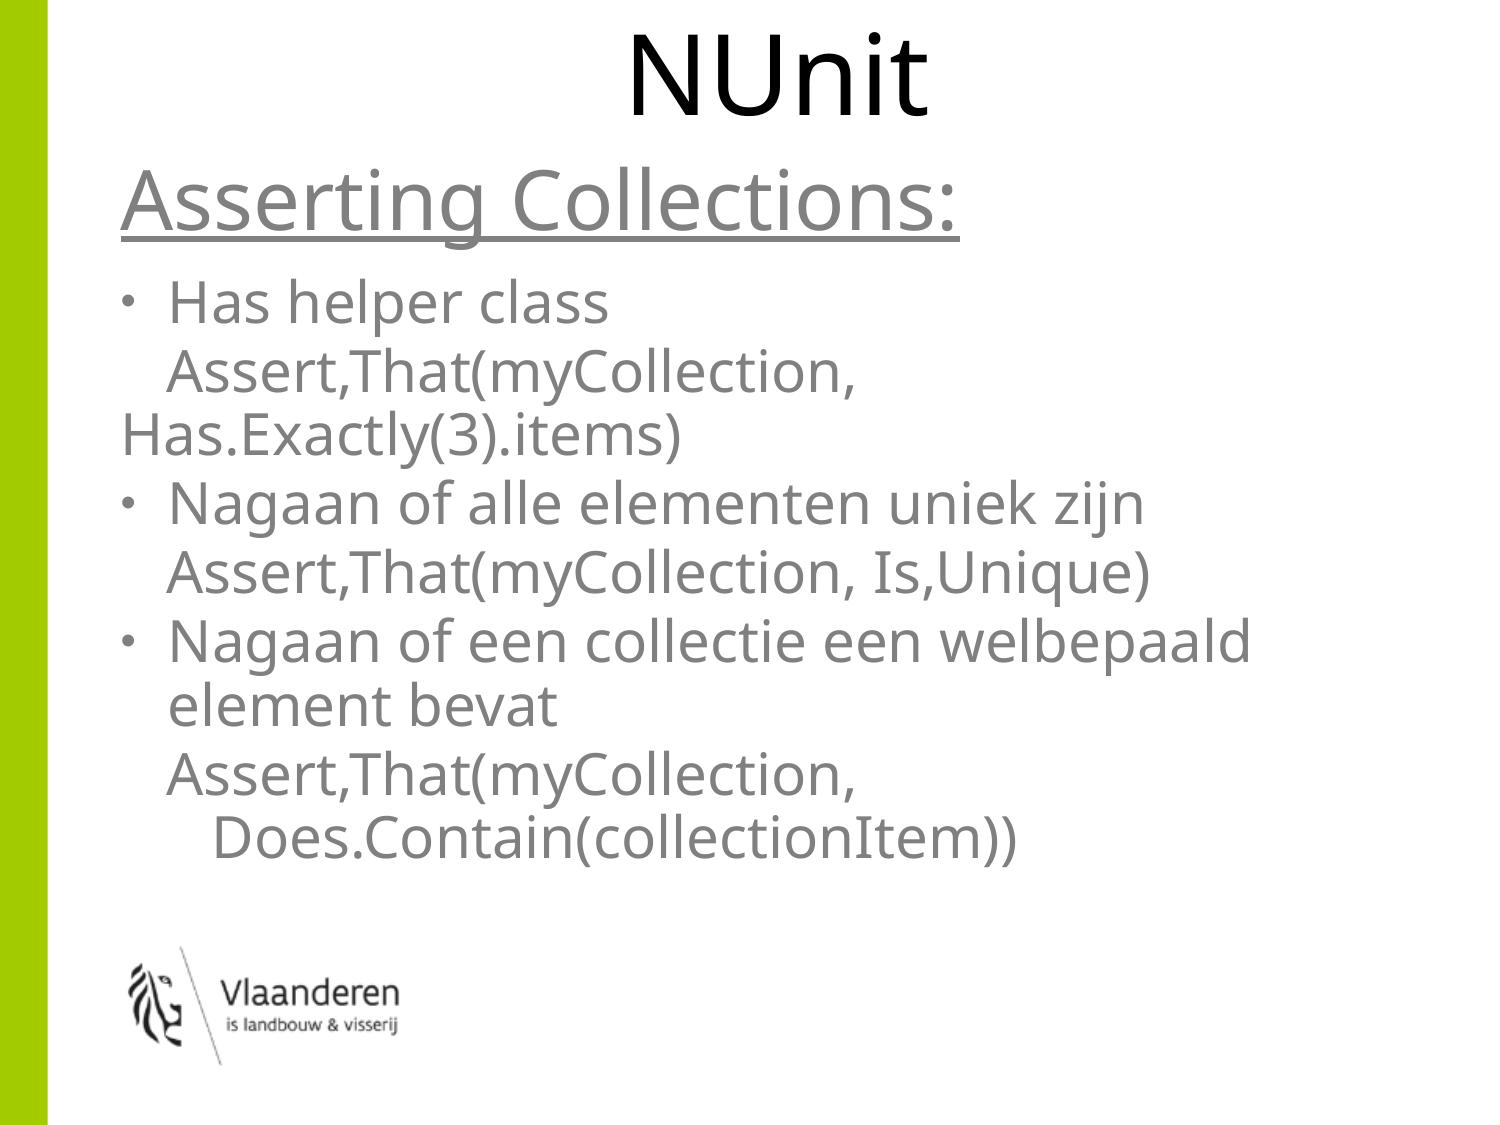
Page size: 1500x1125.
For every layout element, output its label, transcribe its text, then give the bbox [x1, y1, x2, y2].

list Asserting Collections: [73, 158, 1416, 256]
picture [105, 940, 443, 1072]
title NUnit [105, 58, 1448, 168]
list Has helper class Assert,That(myCollection, Has.Exactly(3).items) Nagaan of alle elementen uniek zijn Assert,That(myCollection, Is,Unique) Nagaan of een collectie een welbepaald element bevat Assert,That(myCollection, Does.Contain(collectionItem)) [73, 272, 1416, 931]
